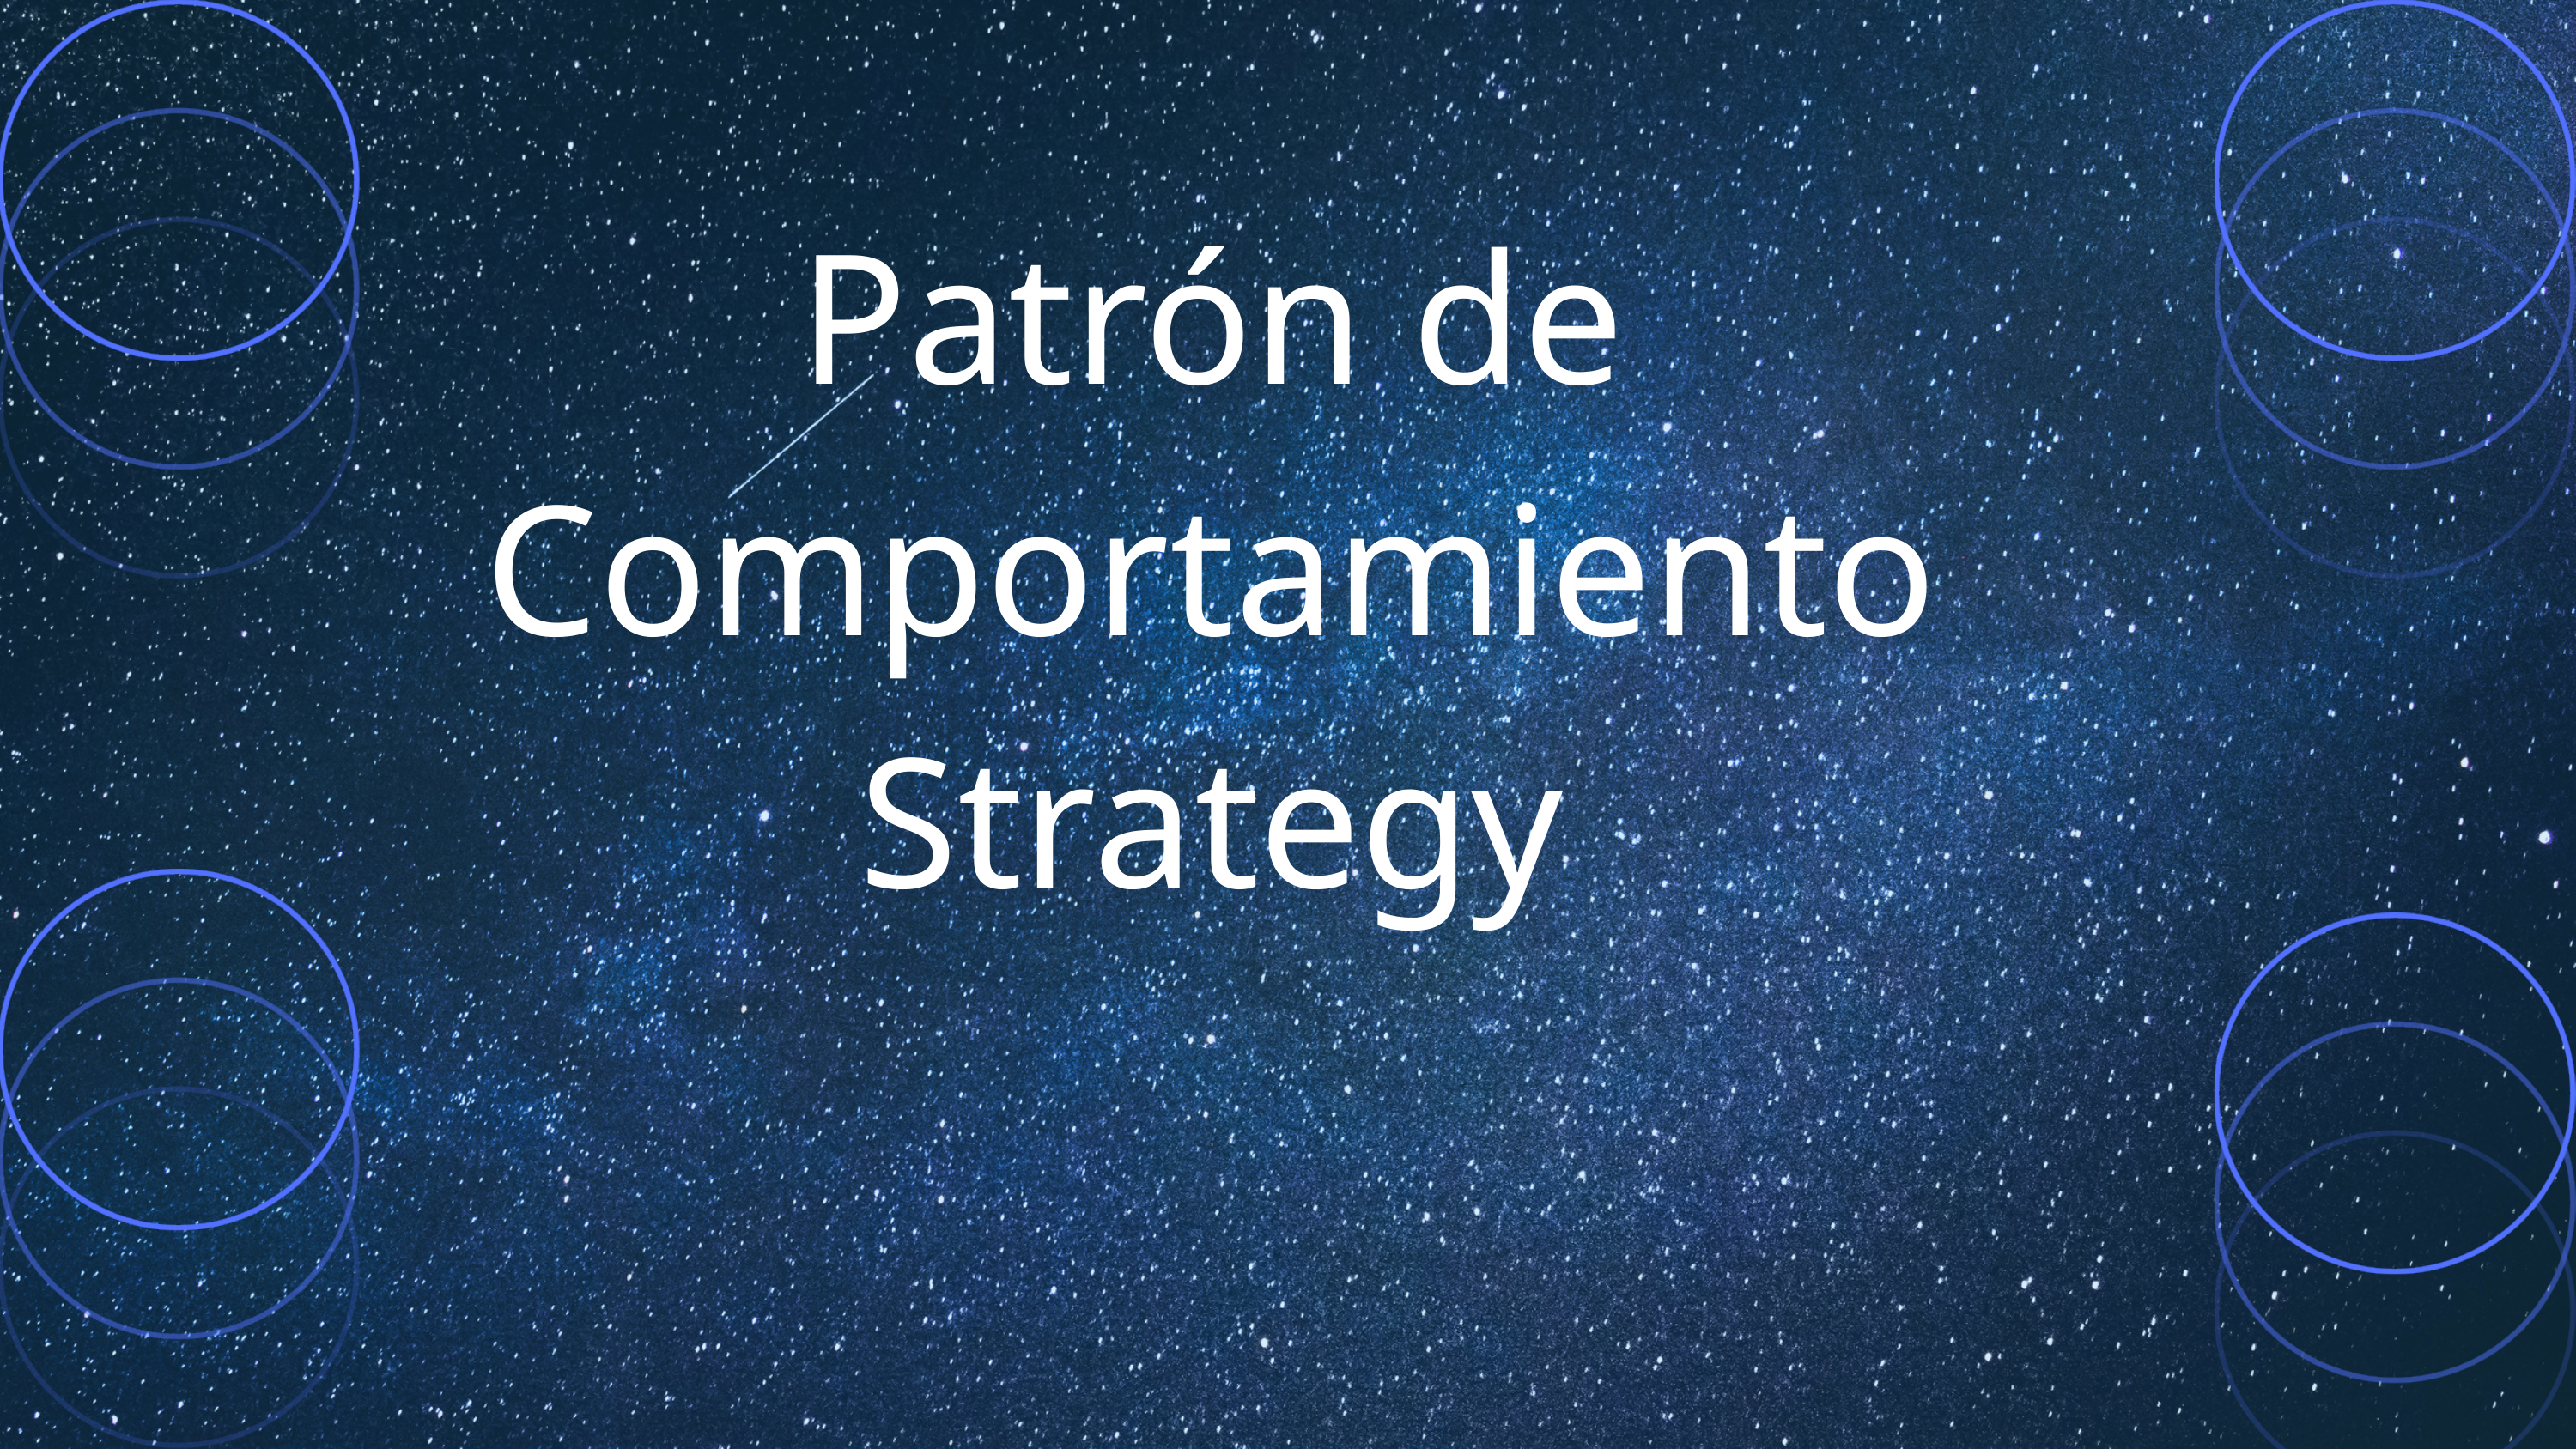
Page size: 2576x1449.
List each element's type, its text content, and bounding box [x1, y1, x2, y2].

text_box [0, 579, 359, 869]
text_box [0, 0, 360, 579]
text_box [0, 869, 360, 1449]
text_box Patrón de Comportamiento Strategy [359, 167, 2064, 925]
text_box [360, 0, 2576, 1449]
text_box [2214, 912, 2576, 1449]
text_box [2214, 0, 2576, 579]
